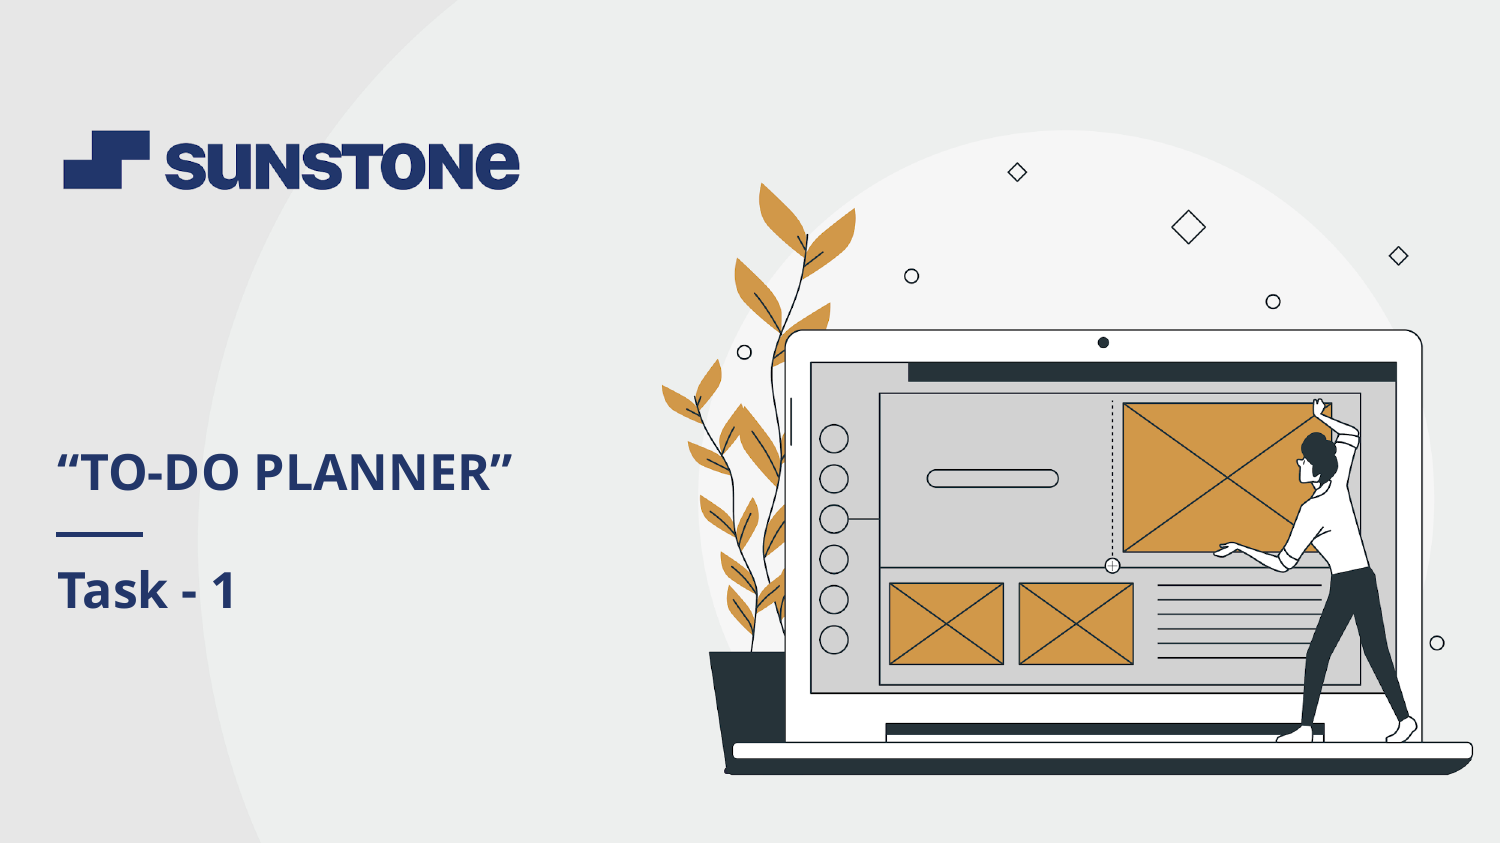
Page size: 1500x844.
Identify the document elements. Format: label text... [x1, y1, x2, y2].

list “TO-DO PLANNER” [42, 433, 649, 506]
picture [0, 0, 1500, 843]
list Task - 1 [42, 551, 649, 624]
